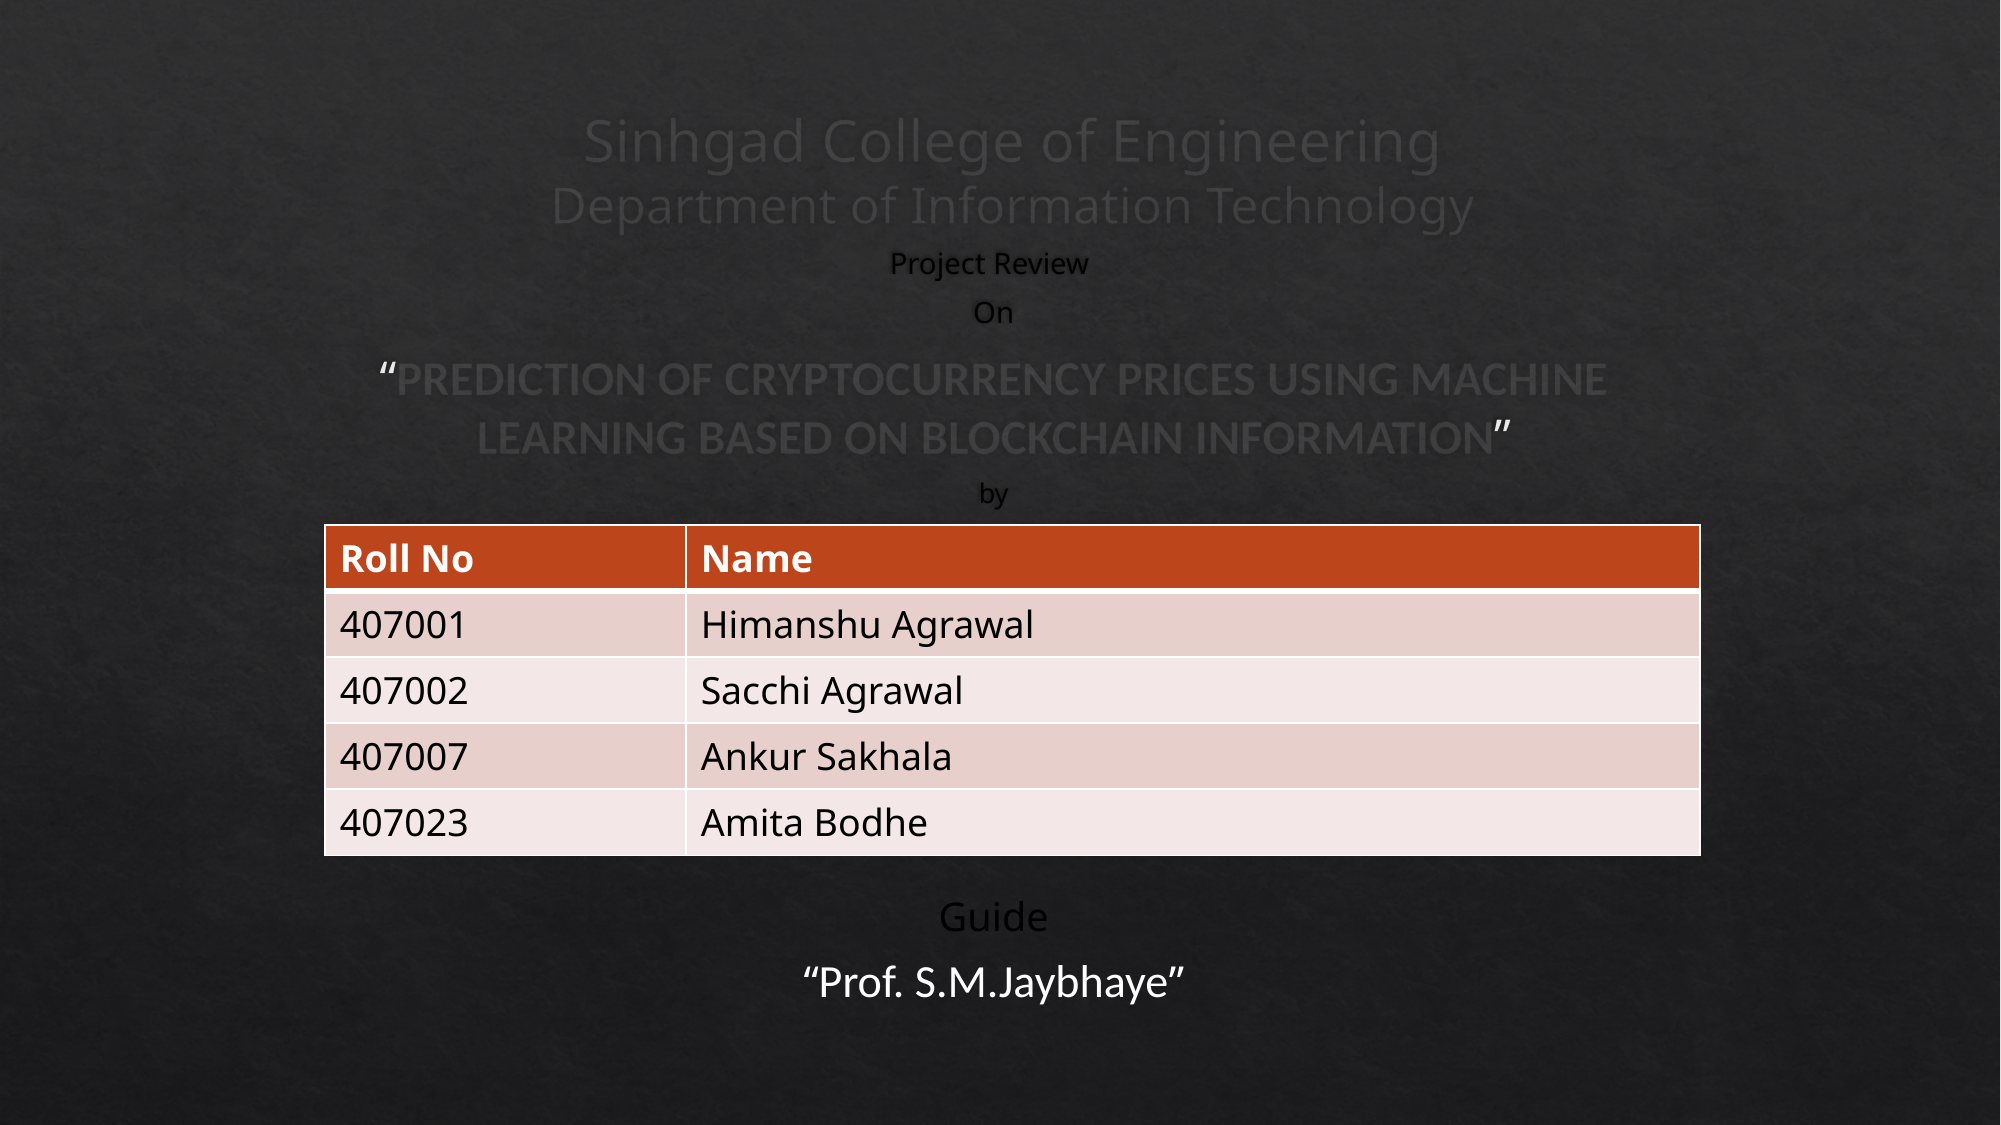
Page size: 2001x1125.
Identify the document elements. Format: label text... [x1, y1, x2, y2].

table_header Roll No [326, 526, 685, 588]
table_cell 407023 [326, 790, 685, 855]
subtitle Project Review On “PREDICTION OF CRYPTOCURRENCY PRICES USING MACHINE LEARNING BASED ON BLOCKCHAIN INFORMATION” by [362, 237, 1625, 524]
text_box Guide “Prof. S.M.Jaybhaye” [362, 881, 1625, 1020]
table_cell Amita Bodhe [687, 790, 1699, 855]
table_cell Sacchi Agrawal [687, 658, 1699, 722]
table_cell 407001 [326, 594, 685, 656]
table_cell Himanshu Agrawal [687, 594, 1699, 656]
table_header Name [687, 526, 1699, 588]
table_cell 407007 [326, 724, 685, 788]
title Sinhgad College of Engineering Department of Information Technology [375, 0, 1650, 242]
table_cell Ankur Sakhala [687, 724, 1699, 788]
table_cell 407002 [326, 658, 685, 722]
